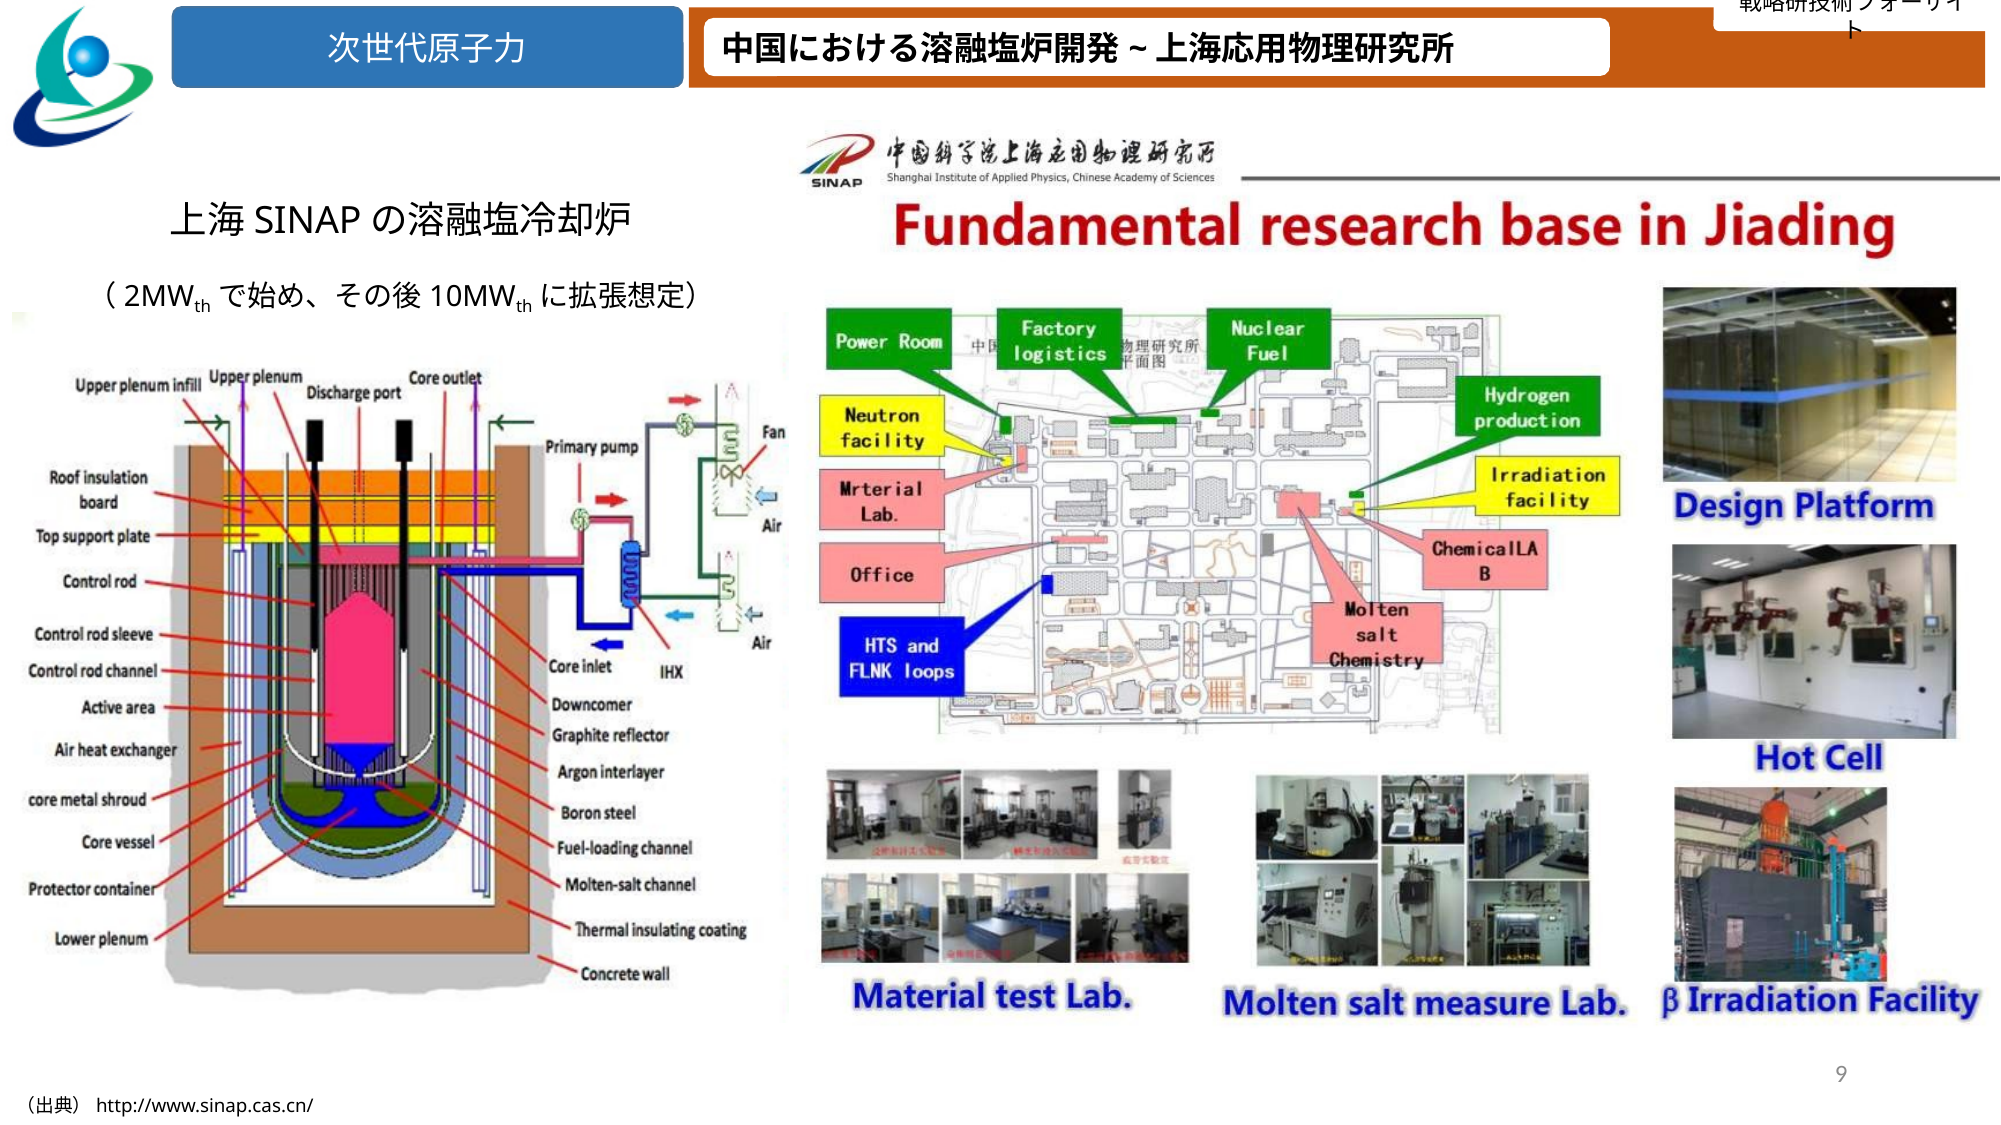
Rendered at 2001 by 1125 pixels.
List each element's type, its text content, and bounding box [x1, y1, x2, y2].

text_box [788, 120, 2000, 1049]
text_box 上海SINAPの溶融塩冷却炉 （2MWthで始め、その後10MWthに拡張想定） [5, 159, 766, 323]
picture [12, 312, 790, 1023]
text_box 中国における溶融塩炉開発~上海応用物理研究所 [702, 16, 1611, 78]
picture [5, 0, 166, 160]
text_box [688, 6, 1986, 89]
text_box （出典）http://www.sinap.cas.cn/ [1, 1086, 329, 1124]
slide_number 9 [1412, 1042, 1863, 1103]
text_box 戦略研技術フォーサイト [1712, 0, 1997, 33]
text_box 次世代原子力 [171, 6, 684, 88]
